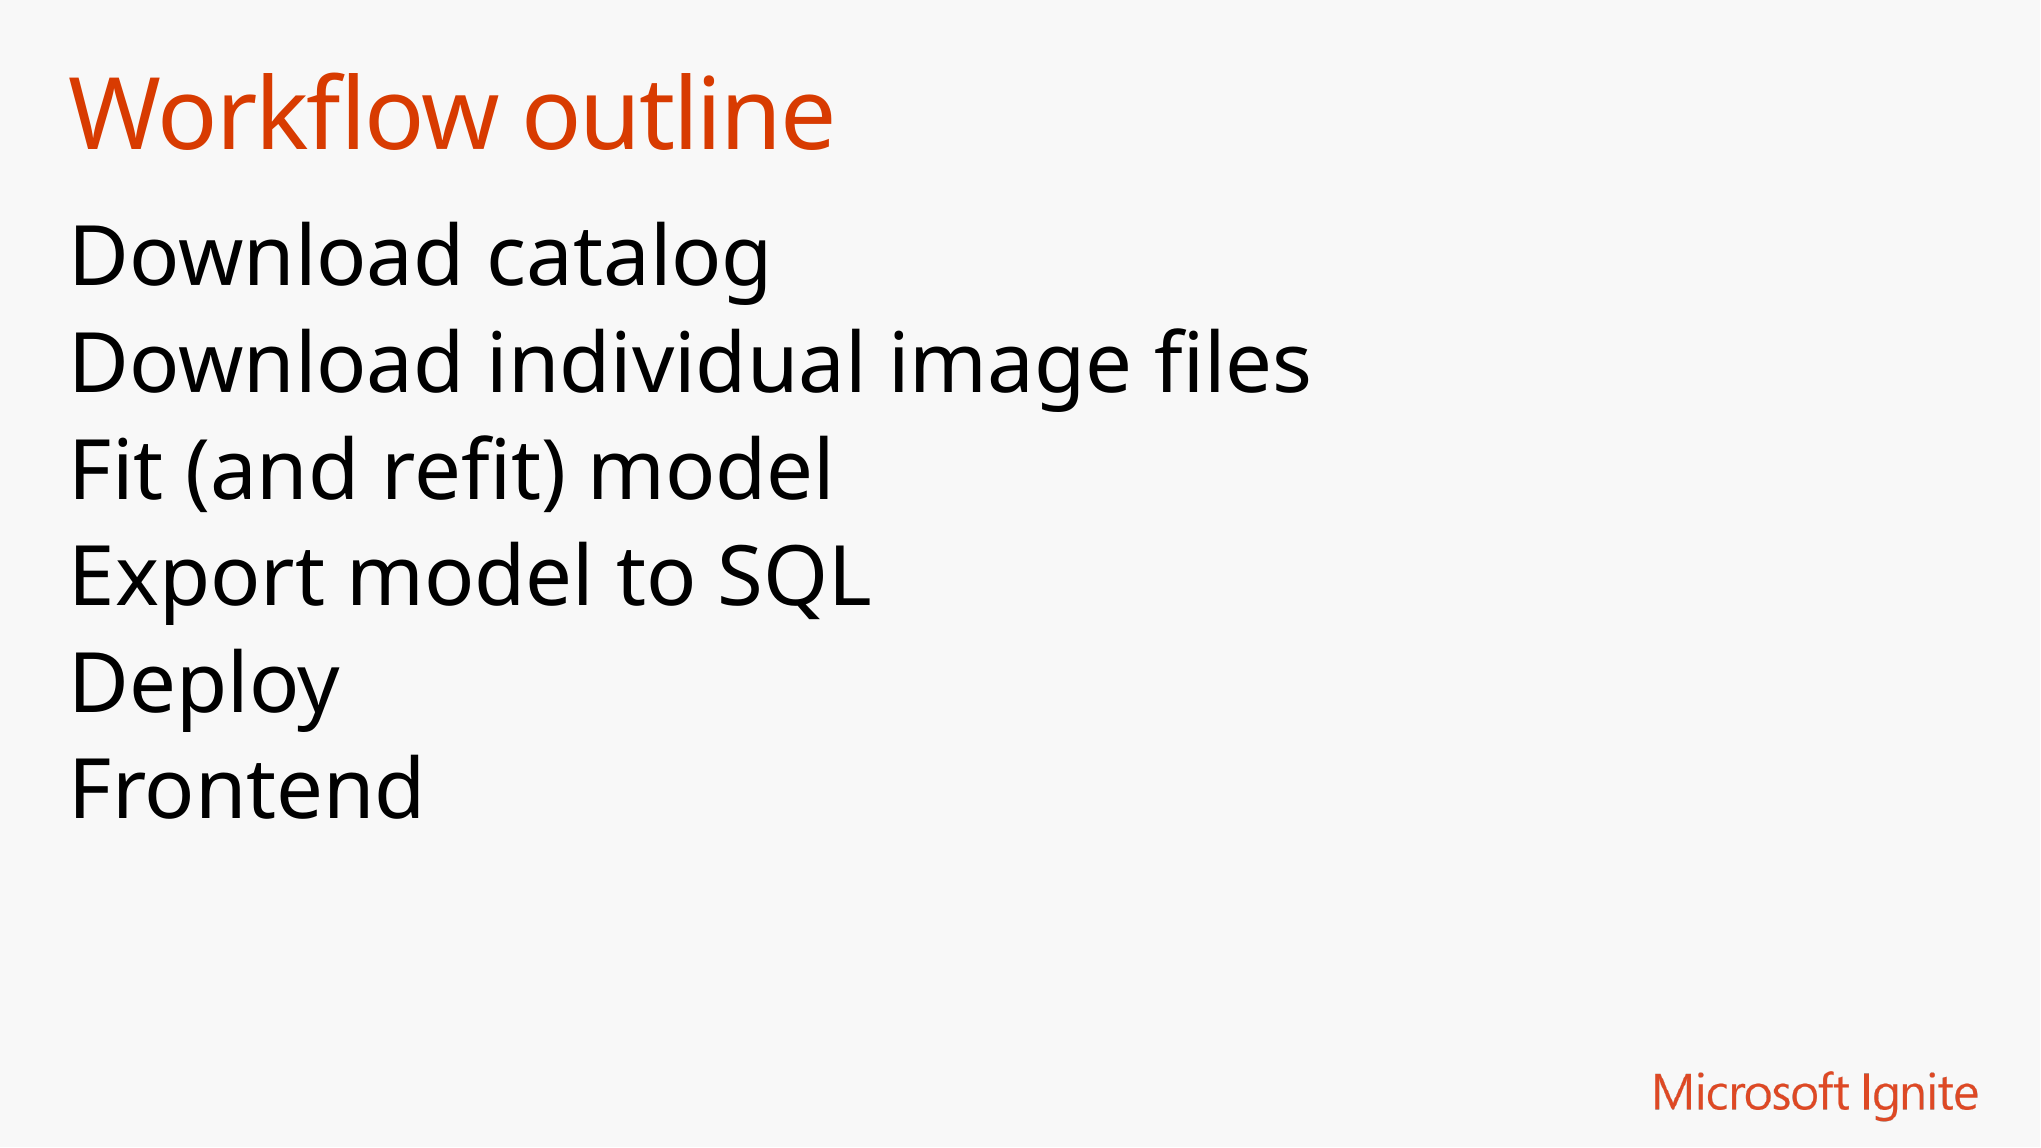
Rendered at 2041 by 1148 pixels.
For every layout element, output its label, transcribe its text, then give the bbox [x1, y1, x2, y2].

title Workflow outline [45, 48, 1996, 198]
list Download catalog Download individual image files Fit (and refit) model Export model to SQL Deploy Frontend [45, 198, 1996, 991]
